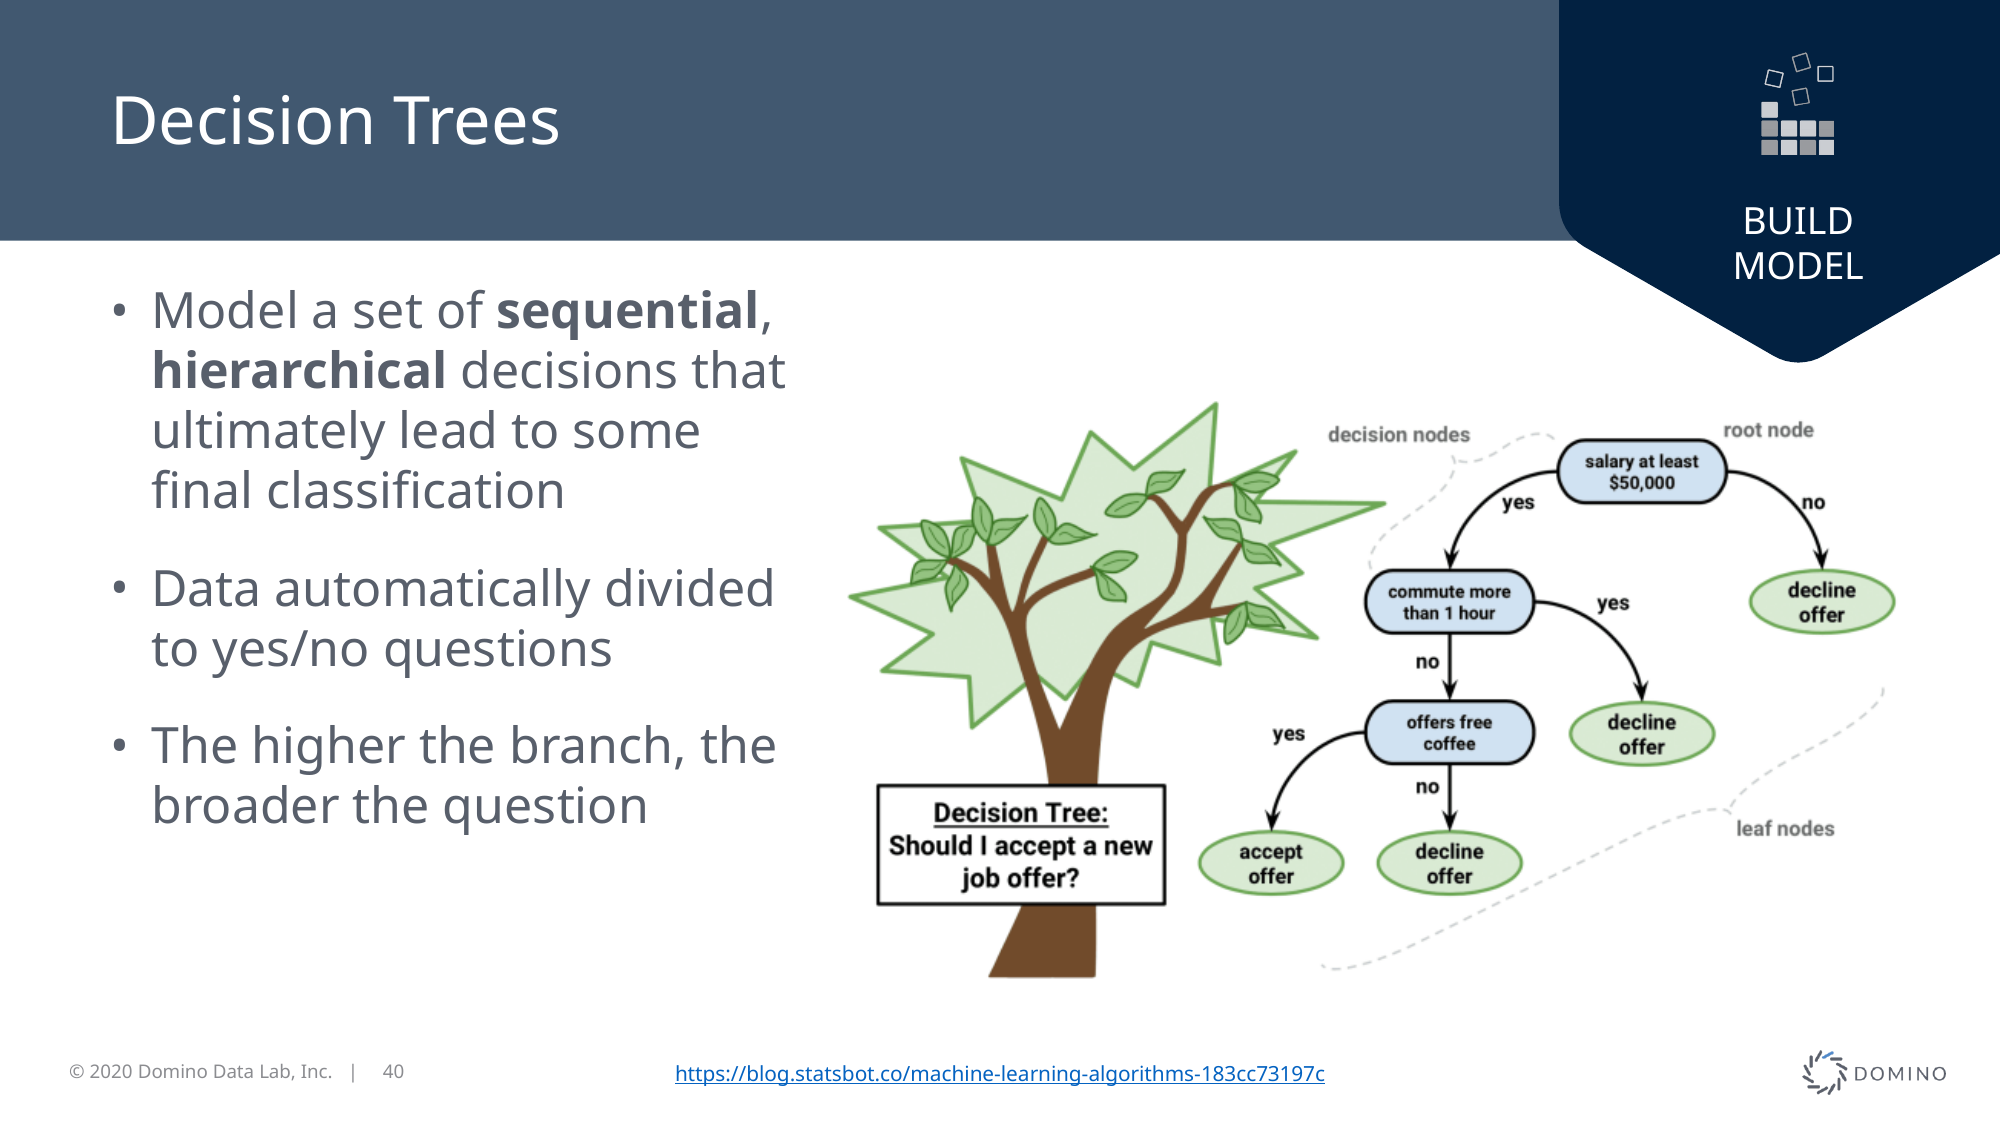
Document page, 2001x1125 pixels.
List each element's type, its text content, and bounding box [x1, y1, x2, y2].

text_box Model a set of sequential, hierarchical decisions that ultimately lead to some final classification Data automatically divided to yes/no questions The higher the branch, the broader the question [95, 271, 822, 1019]
picture [1760, 52, 1834, 155]
text_box BUILD MODEL [1580, 182, 2000, 299]
text_box [1559, 0, 2000, 244]
picture [846, 397, 1905, 982]
picture [1802, 1050, 1946, 1095]
text_box [0, 0, 1575, 241]
title Decision Trees [95, 30, 974, 216]
text_box https://blog.statsbot.co/machine-learning-algorithms-183cc73197c [586, 1040, 1414, 1101]
text_box [1674, 299, 1922, 363]
